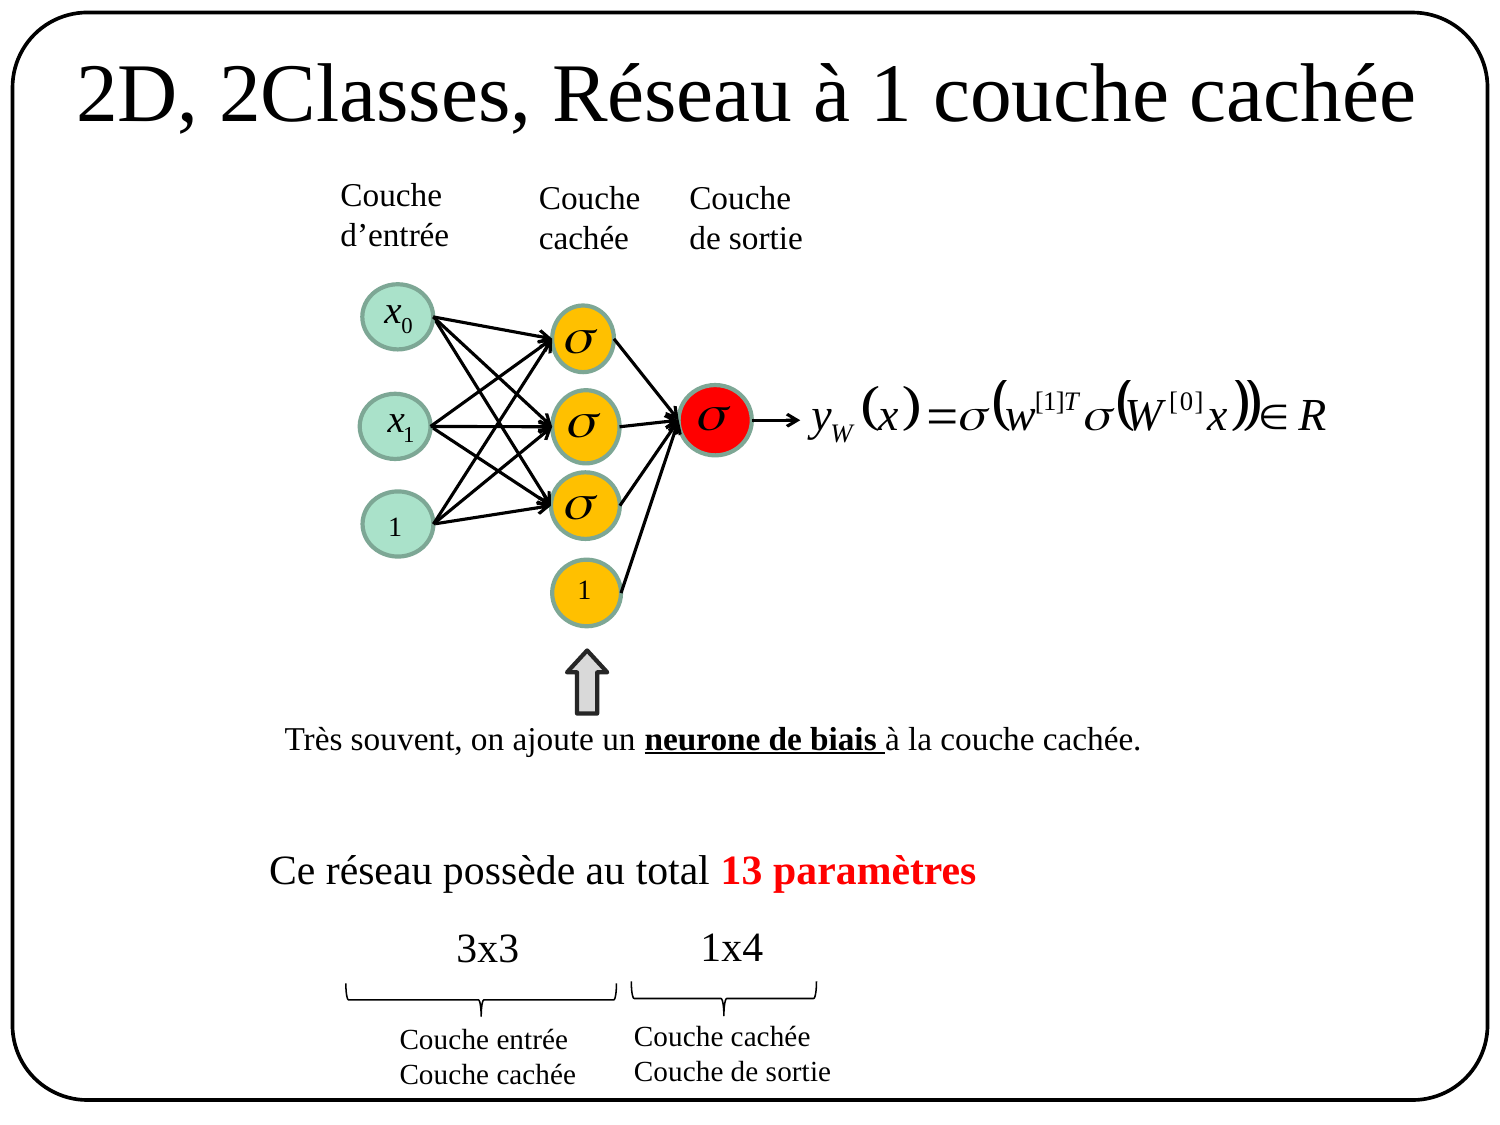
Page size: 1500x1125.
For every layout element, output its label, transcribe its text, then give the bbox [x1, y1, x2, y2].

text_box Couche cachée Couche de sortie [619, 1009, 847, 1095]
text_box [799, 380, 1336, 458]
text_box [565, 648, 610, 716]
text_box Couche de sortie [674, 182, 819, 264]
text_box 3x3 [441, 913, 535, 979]
text_box Couche d’entrée [325, 182, 465, 261]
text_box [345, 983, 618, 1012]
text_box Couche entrée Couche cachée [384, 1012, 592, 1098]
text_box [550, 566, 623, 629]
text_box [620, 419, 679, 594]
text_box 2D, 2Classes, Réseau à 1 couche cachée [61, 0, 1439, 182]
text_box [359, 283, 801, 557]
text_box Ce réseau possède au total 13 paramètres [254, 835, 992, 901]
text_box Très souvent, on ajoute un neurone de biais à la couche cachée. [269, 709, 1158, 765]
text_box 1x4 [685, 912, 779, 978]
text_box Couche cachée [523, 182, 656, 264]
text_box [575, 573, 595, 605]
text_box [630, 981, 818, 1009]
